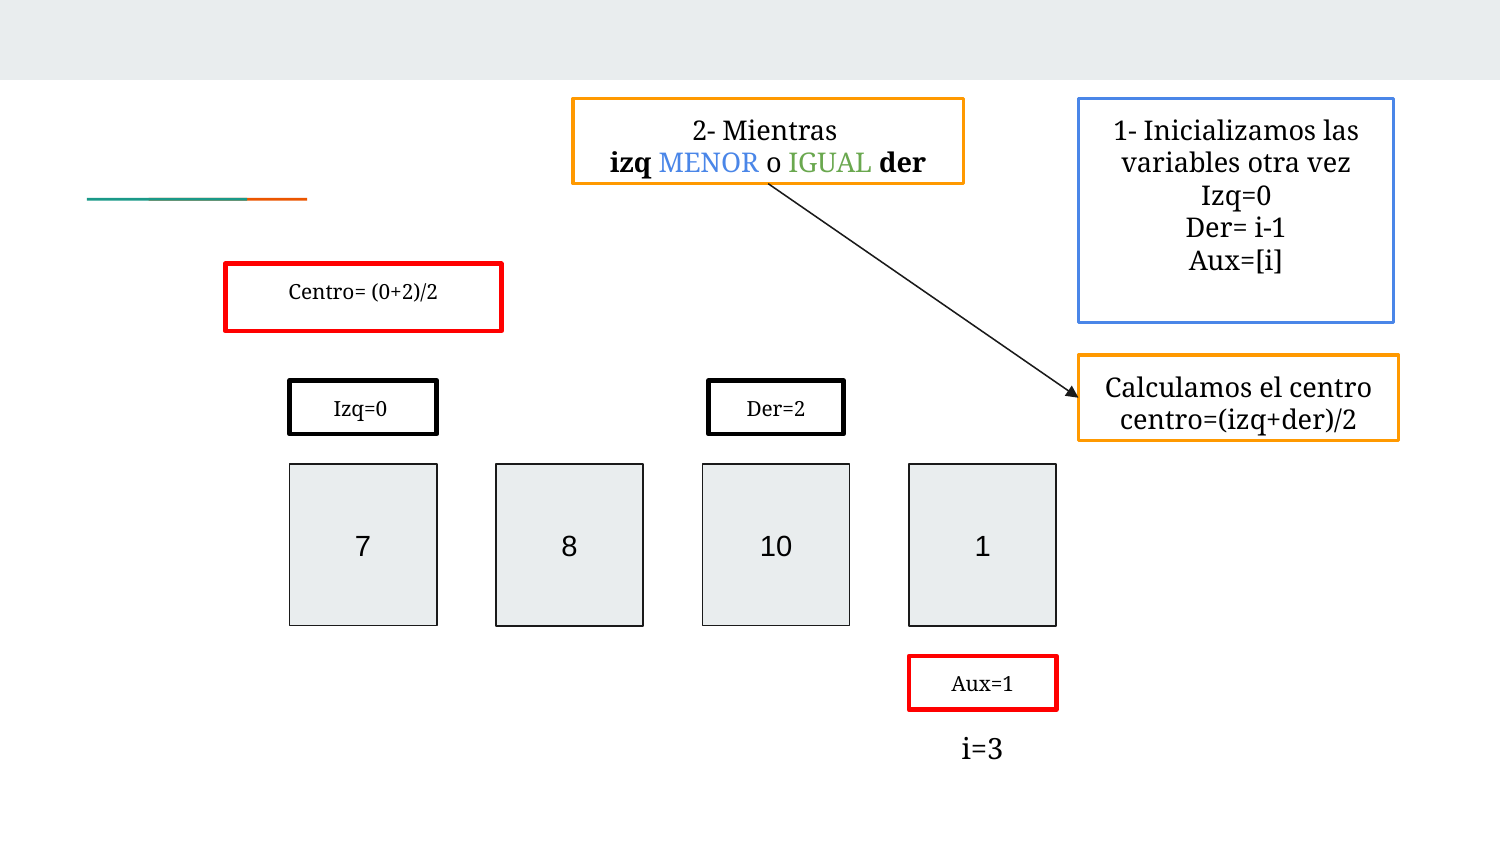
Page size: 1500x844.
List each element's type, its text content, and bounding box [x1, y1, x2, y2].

text_box 8 [496, 464, 644, 626]
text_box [767, 183, 1079, 398]
text_box 7 [289, 464, 437, 626]
text_box 1- Inicializamos las variables otra vez Izq=0 Der= i-1 Aux=[i] [1078, 98, 1394, 323]
text_box 10 [702, 464, 850, 626]
text_box Der=2 [708, 380, 844, 434]
text_box Centro= (0+2)/2 [225, 263, 502, 331]
text_box 2- Mientras izq MENOR o IGUAL der [572, 98, 964, 184]
text_box 1 [909, 464, 1057, 626]
text_box Izq=0 [289, 380, 437, 434]
text_box Calculamos el centro centro=(izq+der)/2 [1078, 355, 1399, 441]
text_box i=3 [943, 715, 1022, 770]
text_box Aux=1 [909, 655, 1057, 710]
